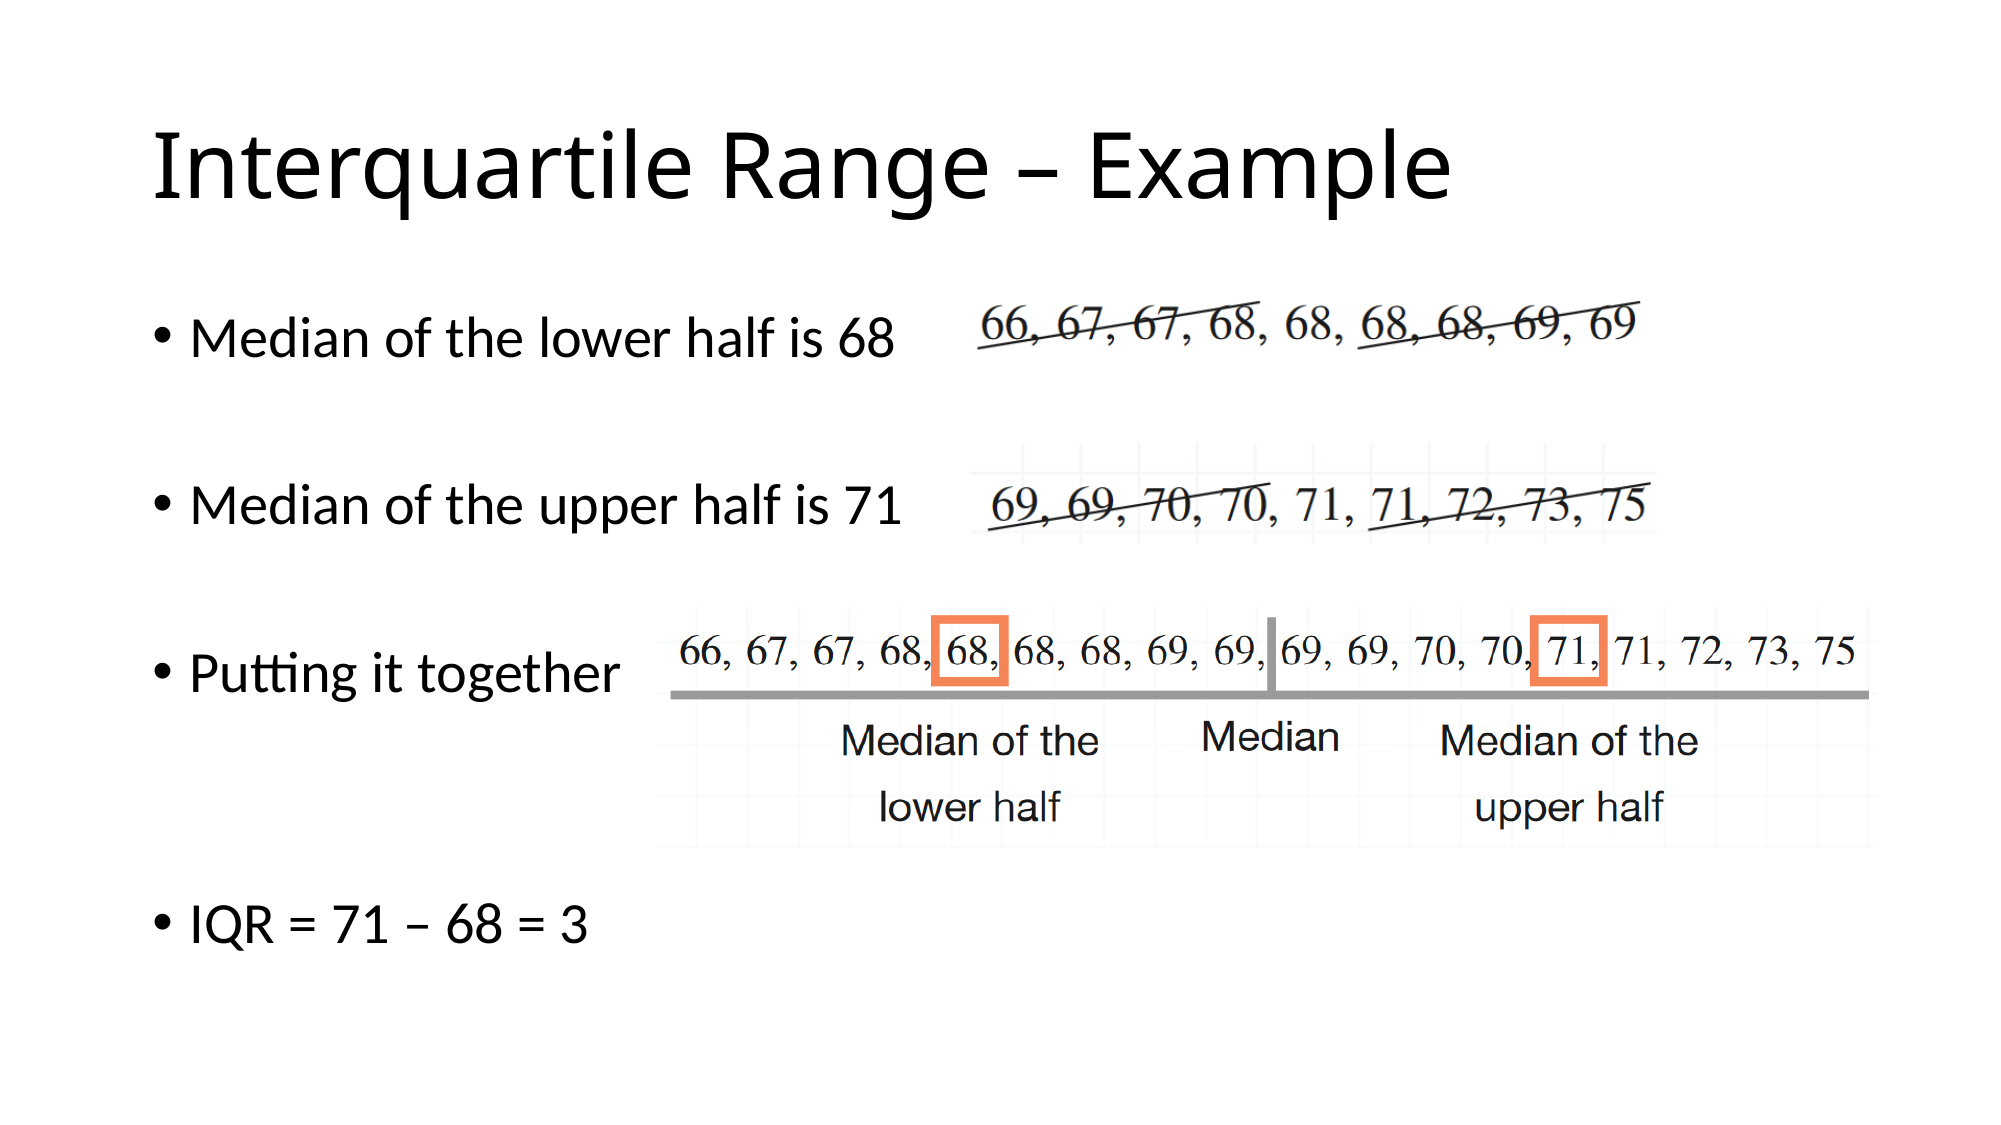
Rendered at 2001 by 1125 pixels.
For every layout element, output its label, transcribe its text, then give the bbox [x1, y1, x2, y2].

picture [970, 443, 1657, 543]
title Interquartile Range – Example [137, 59, 1863, 278]
picture [658, 606, 1877, 848]
picture [970, 277, 1659, 359]
list Median of the lower half is 68 Median of the upper half is 71 Putting it together IQR = 71 – 68 = 3 [137, 299, 1863, 1014]
